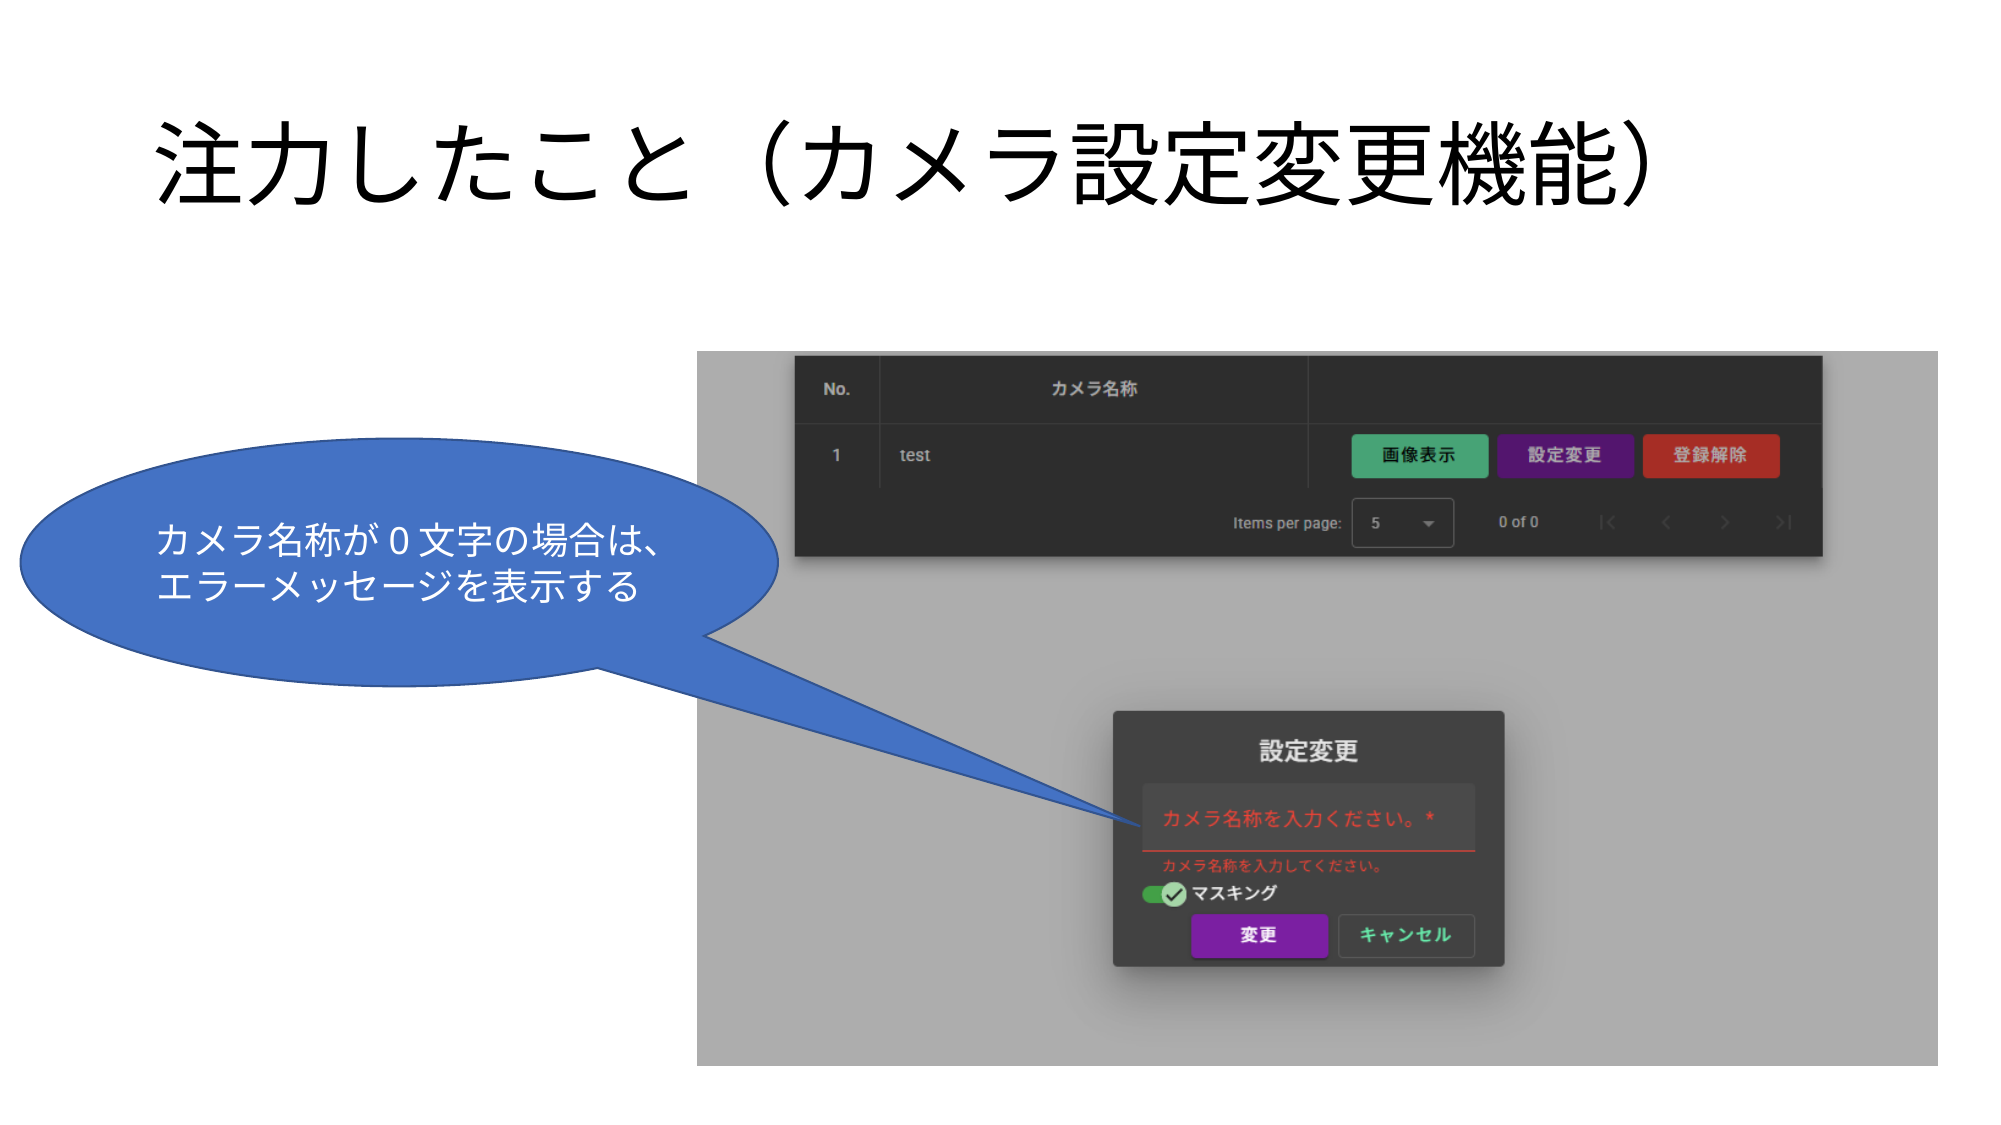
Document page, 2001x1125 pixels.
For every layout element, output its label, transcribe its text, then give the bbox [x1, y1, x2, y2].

text_box カメラ名称が0文字の場合は、 エラーメッセージを表示する [19, 437, 697, 699]
title 注力したこと（カメラ設定変更機能） [137, 59, 1863, 278]
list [697, 351, 1938, 1066]
